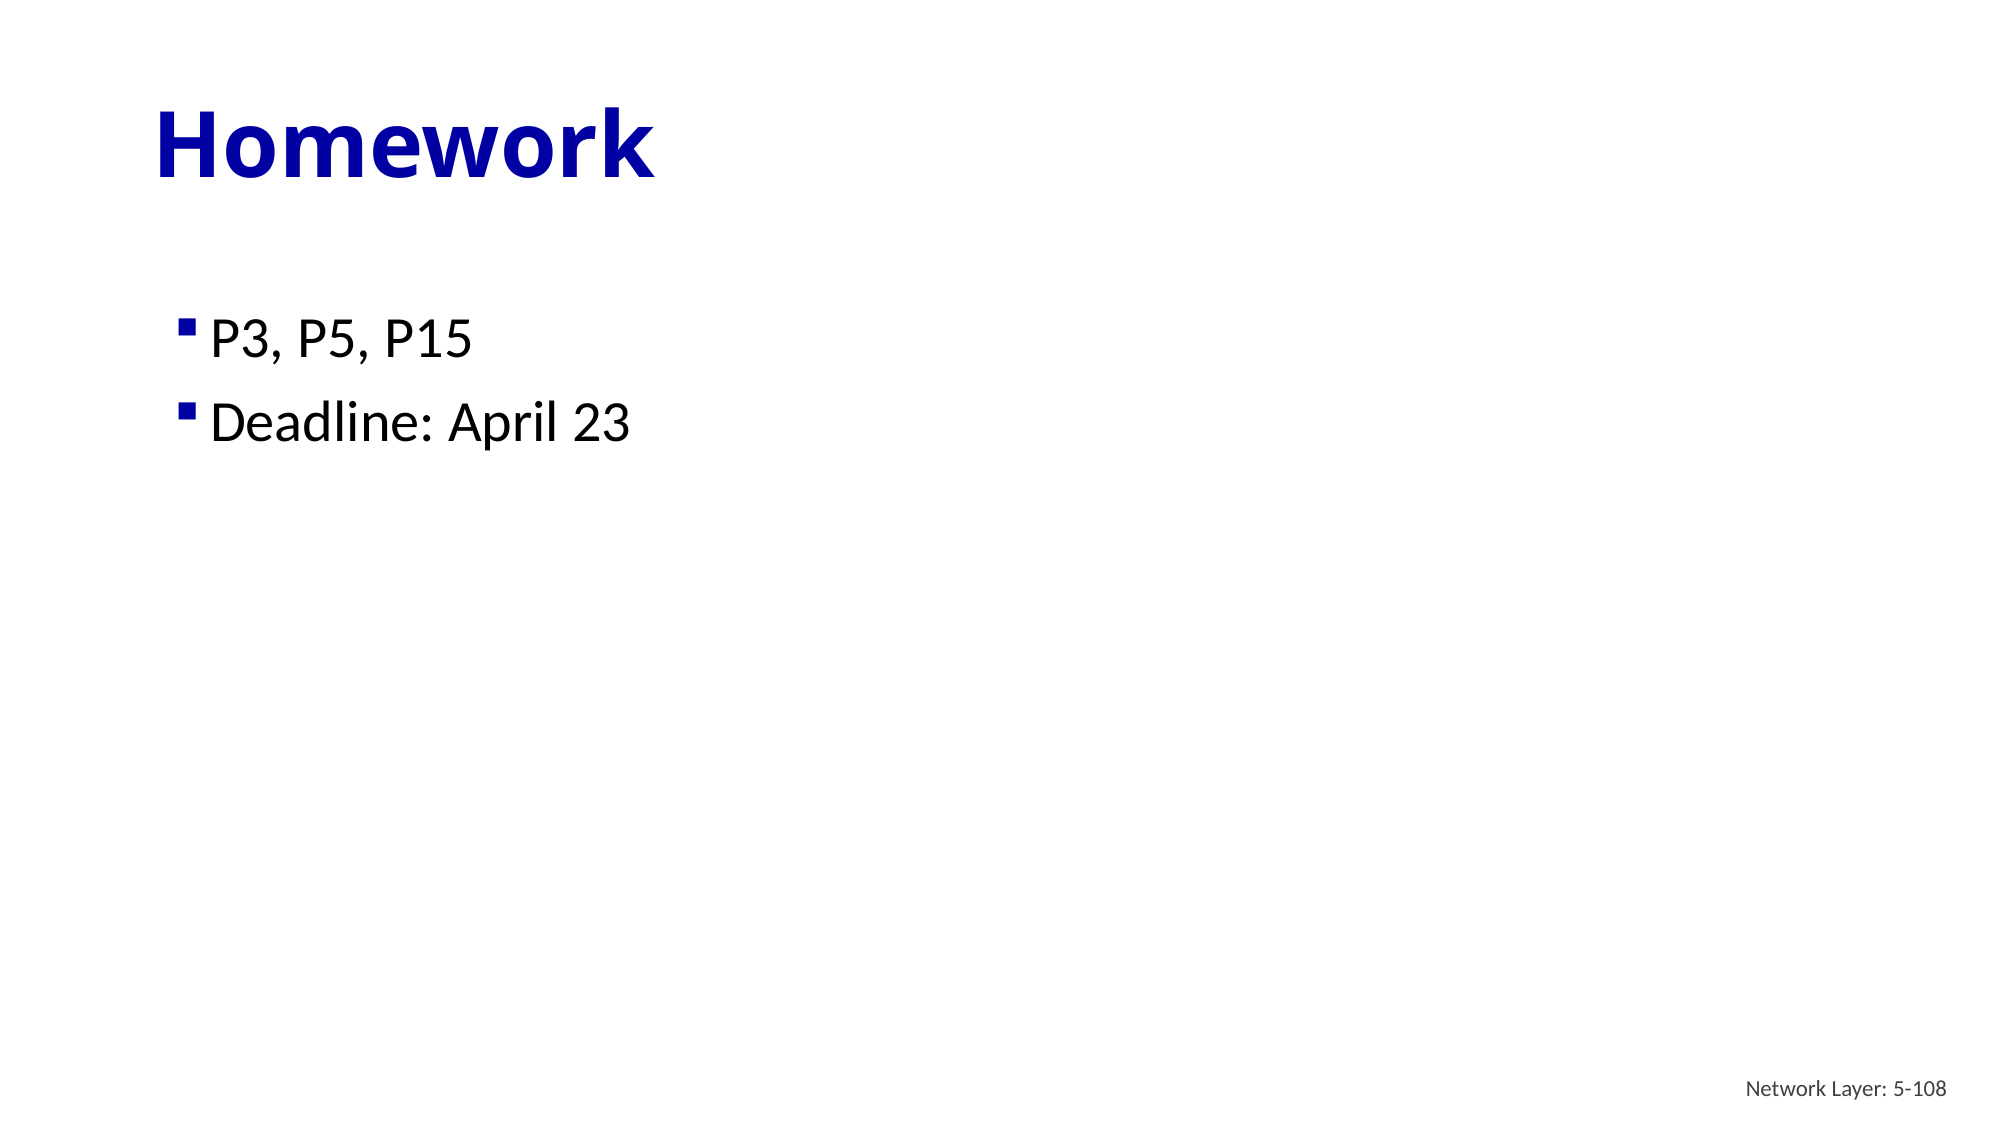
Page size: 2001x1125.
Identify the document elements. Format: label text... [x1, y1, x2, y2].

title Homework [137, 74, 1863, 221]
list P3, P5, P15 Deadline: April 23 [137, 299, 988, 1014]
slide_number Network Layer: 5- [1512, 1056, 1963, 1117]
